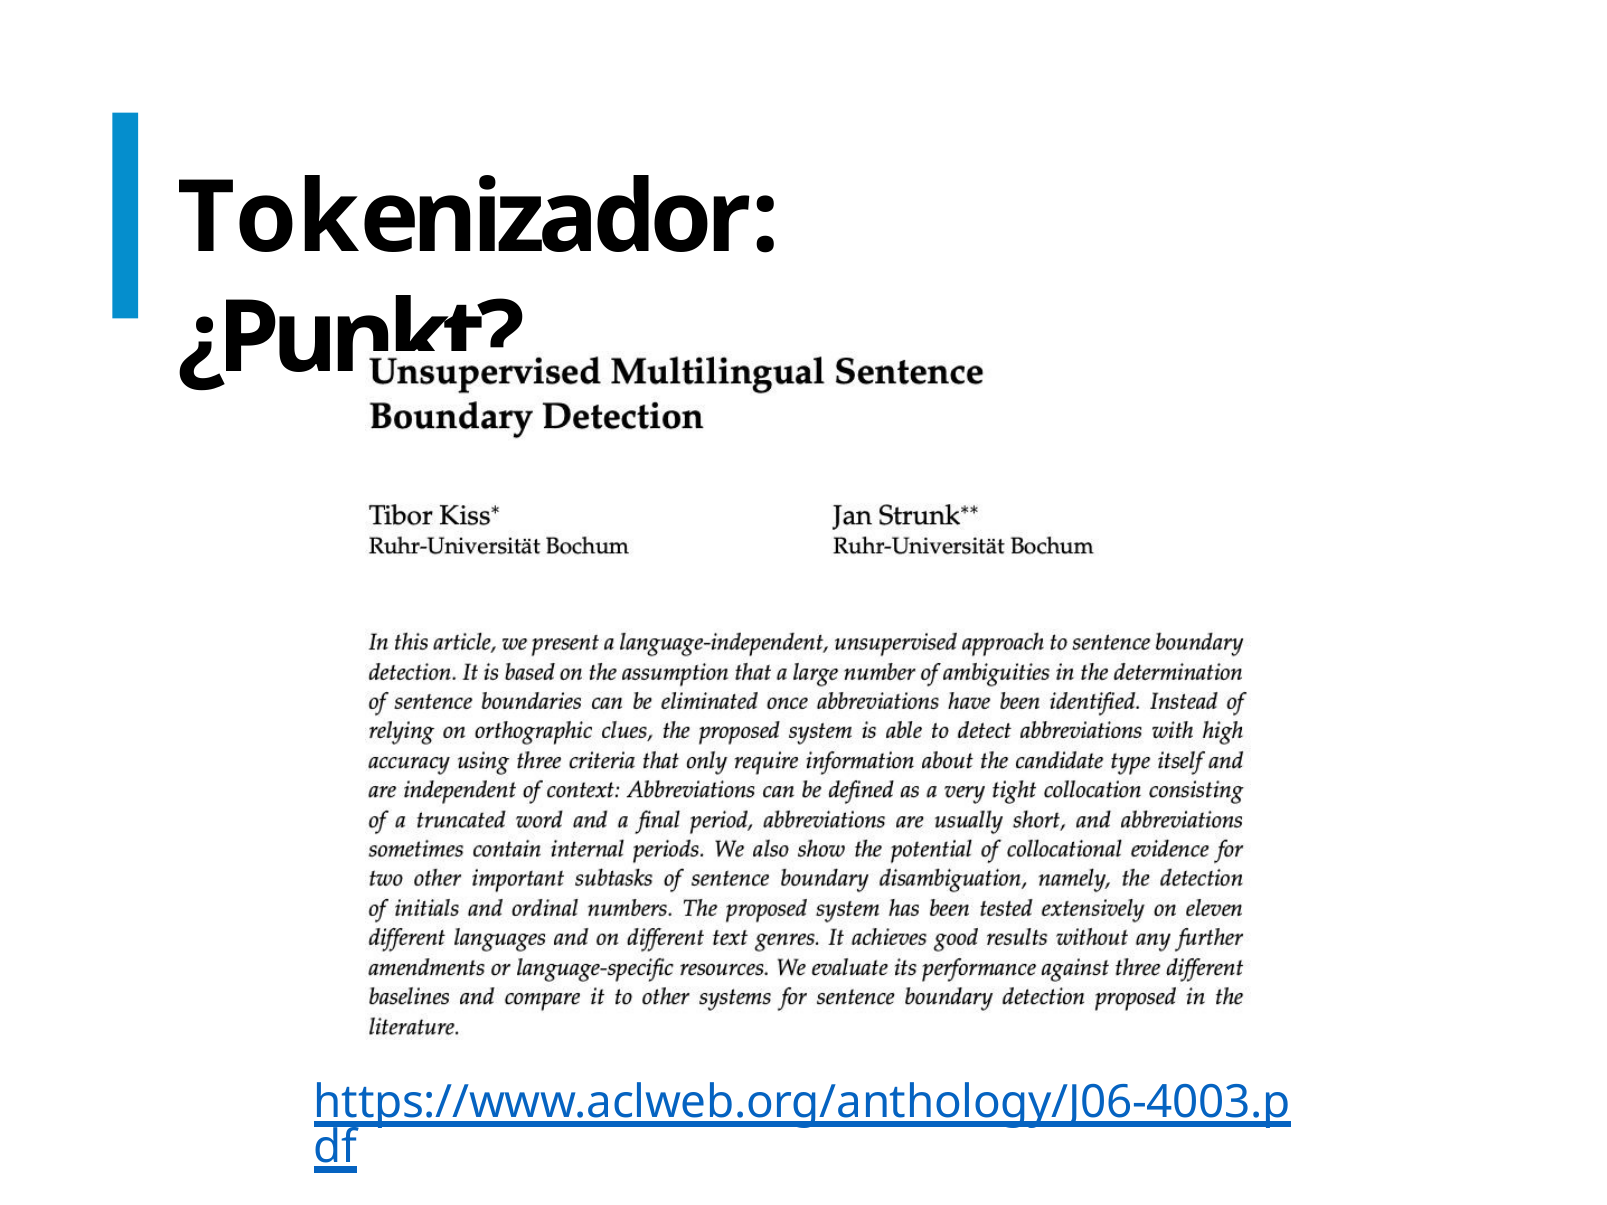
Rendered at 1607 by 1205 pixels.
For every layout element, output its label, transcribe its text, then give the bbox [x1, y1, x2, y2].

title Tokenizador: ¿Punkt? [175, 149, 1129, 392]
picture [365, 351, 1251, 1041]
text_box https://www.aclweb.org/anthology/J06-4003.pdf [311, 1069, 1295, 1134]
